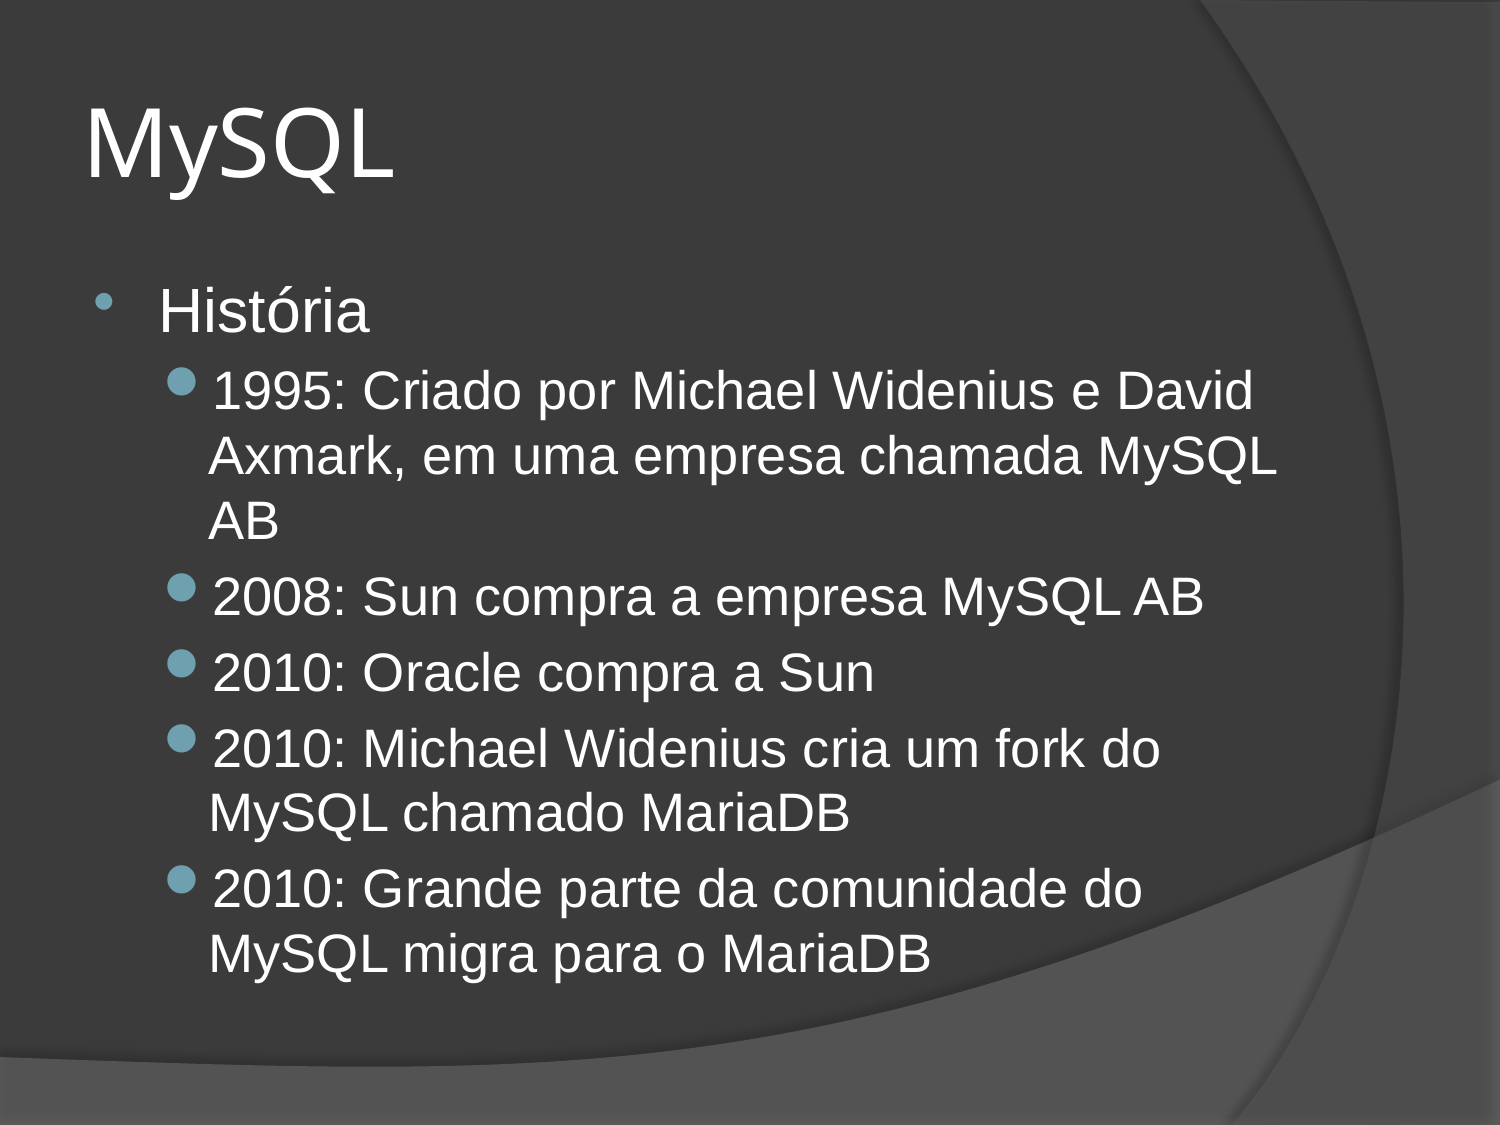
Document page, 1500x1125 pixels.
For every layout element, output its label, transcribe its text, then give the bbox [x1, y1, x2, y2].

title MySQL [75, 45, 1300, 233]
list História 1995: Criado por Michael Widenius e David Axmark, em uma empresa chamada MySQL AB 2008: Sun compra a empresa MySQL AB 2010: Oracle compra a Sun 2010: Michael Widenius cria um fork do MySQL chamado MariaDB 2010: Grande parte da comunidade do MySQL migra para o MariaDB [75, 262, 1300, 1005]
